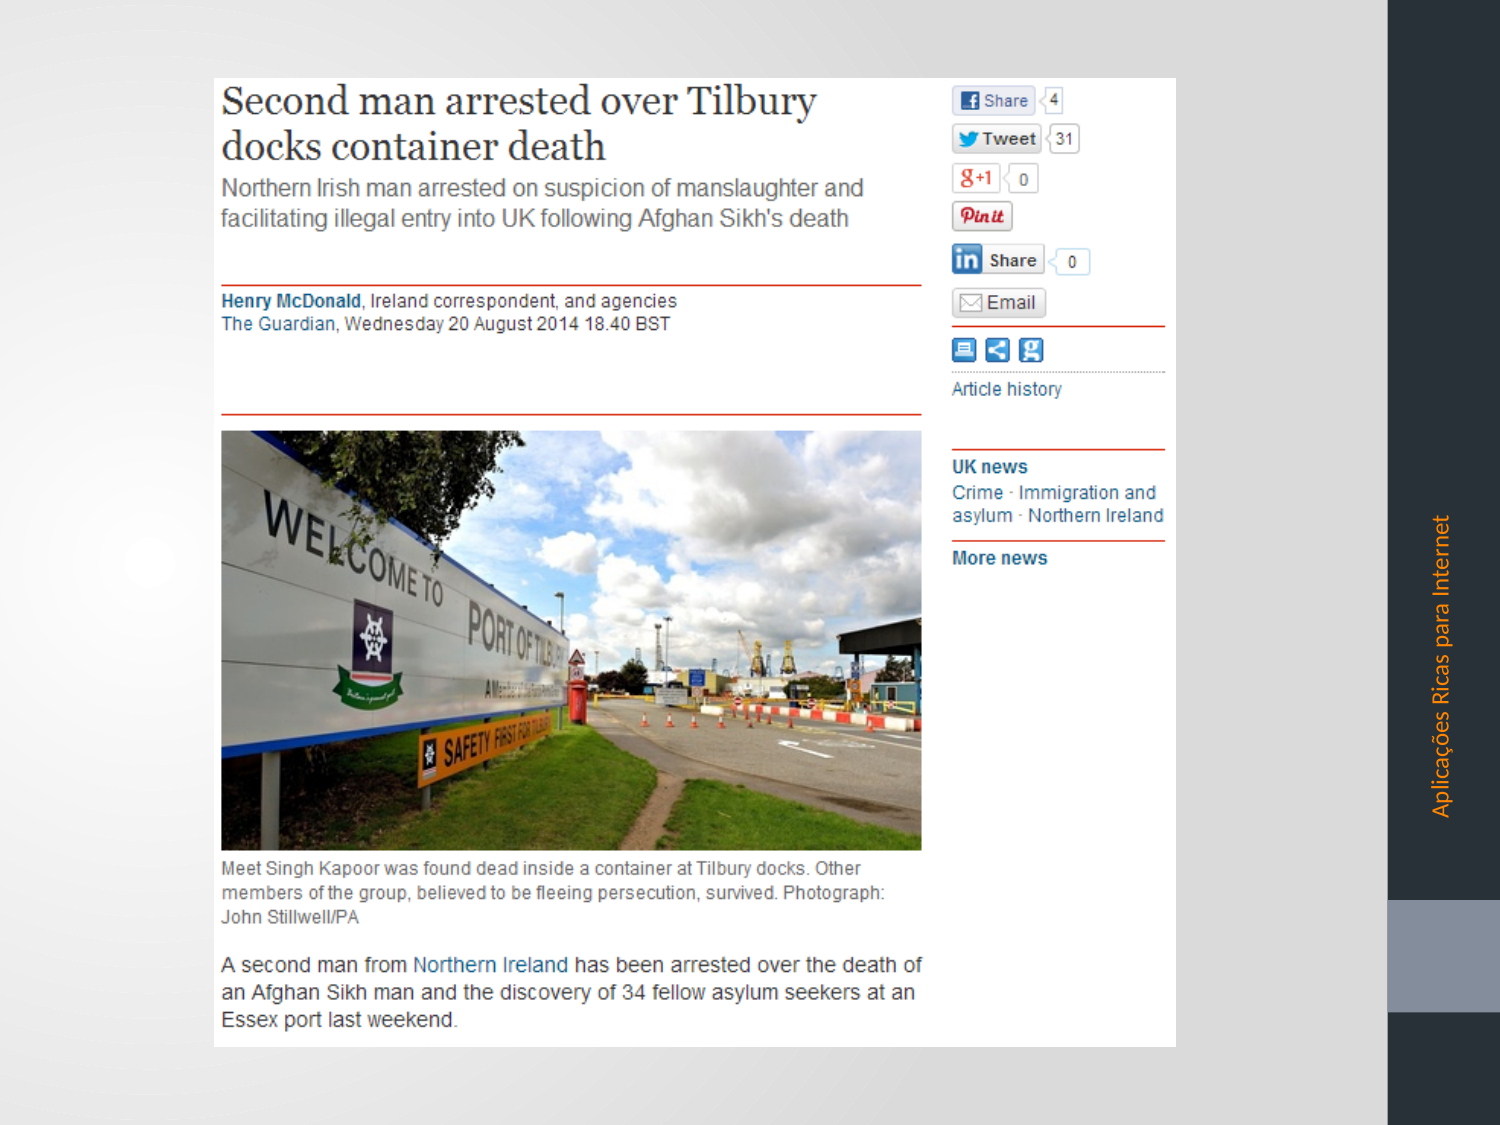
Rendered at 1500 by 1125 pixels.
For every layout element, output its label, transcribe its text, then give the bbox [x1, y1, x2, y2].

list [214, 77, 1177, 1048]
footer Aplicações Ricas para Internet [1408, 500, 1469, 889]
